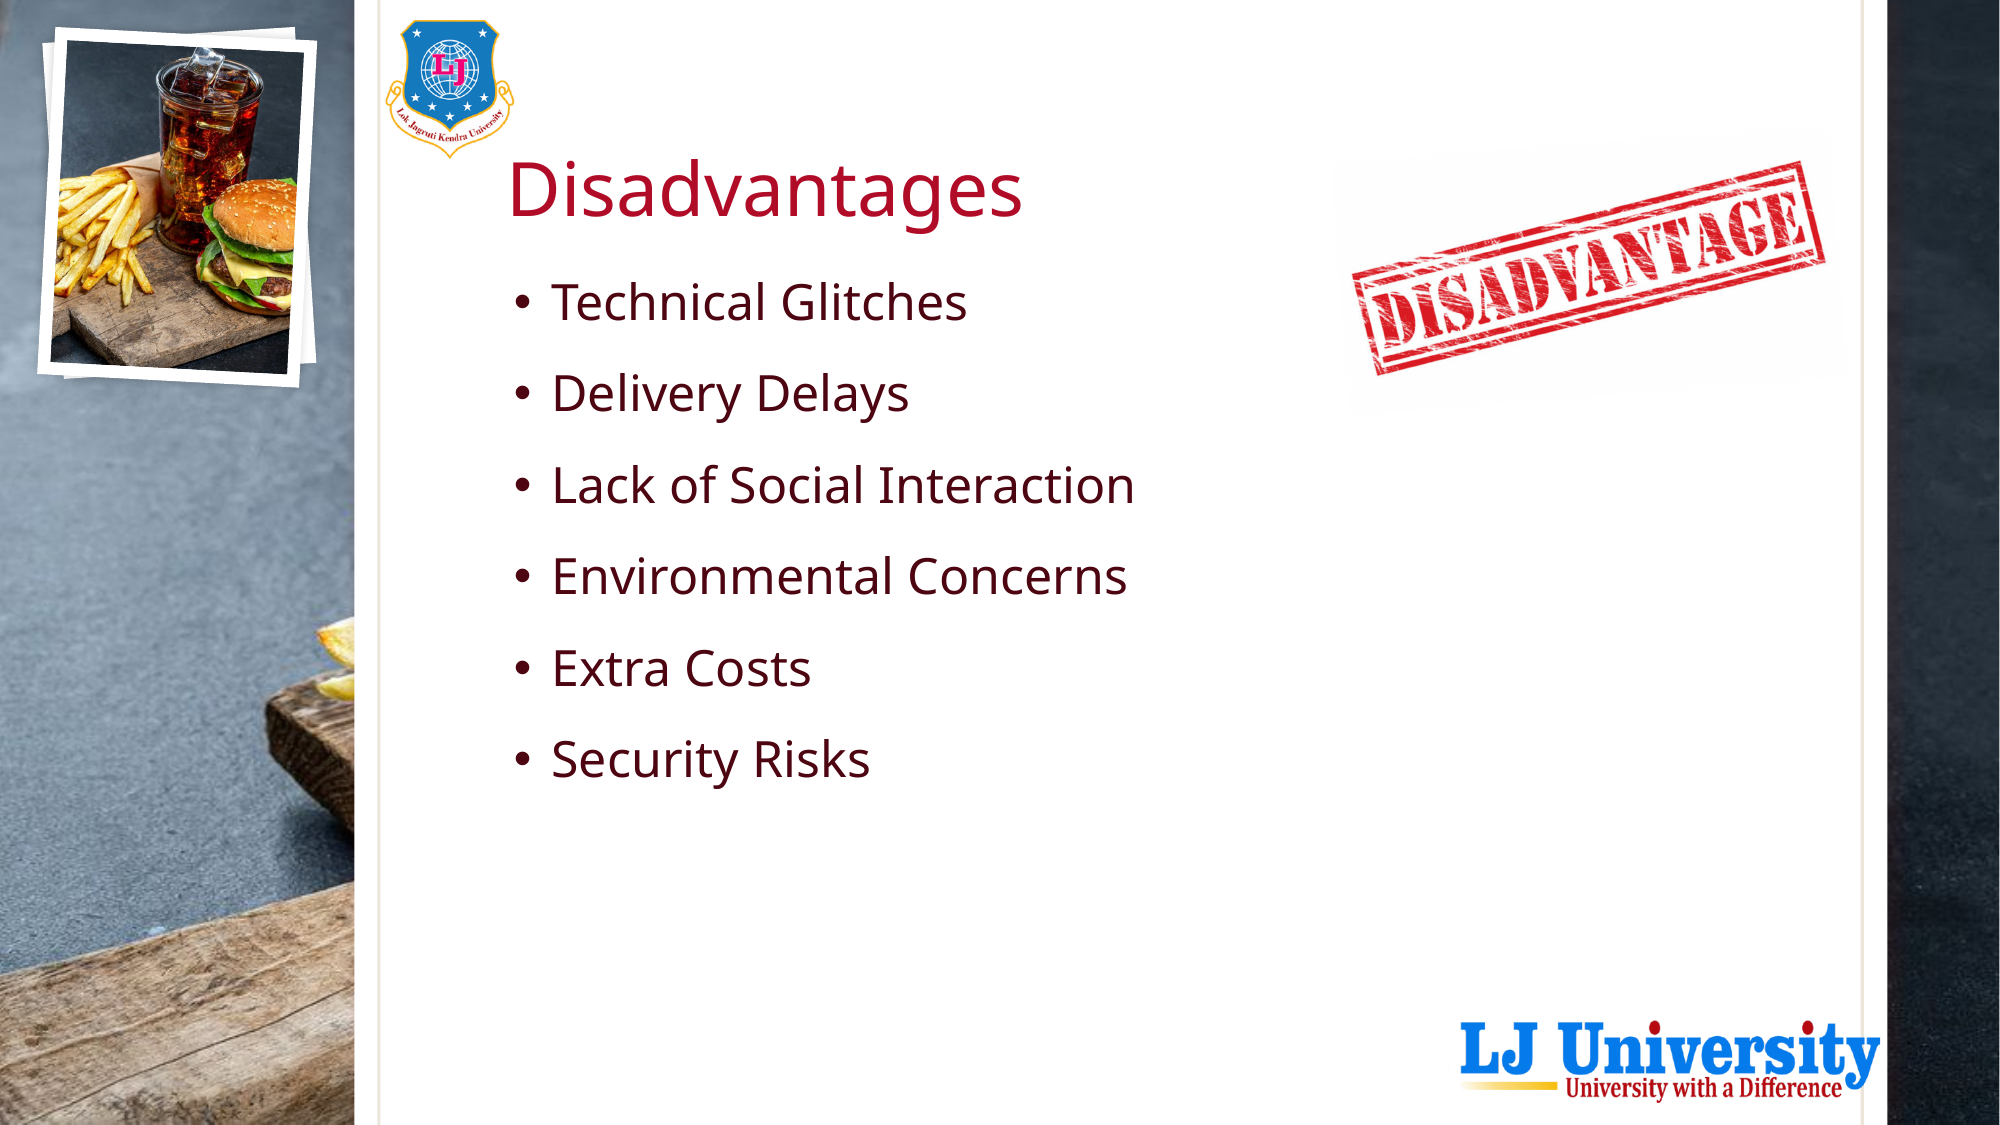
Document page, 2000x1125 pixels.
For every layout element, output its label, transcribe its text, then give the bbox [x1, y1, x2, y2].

picture [1448, 978, 1881, 1125]
picture [1331, 125, 1847, 414]
picture [0, 0, 354, 1125]
list Technical Glitches Delivery Delays Lack of Social Interaction Environmental Concerns Extra Costs Security Risks [491, 269, 1750, 1013]
title Disadvantages [491, 52, 1750, 240]
picture [1888, 0, 2000, 1125]
picture [385, 16, 524, 162]
